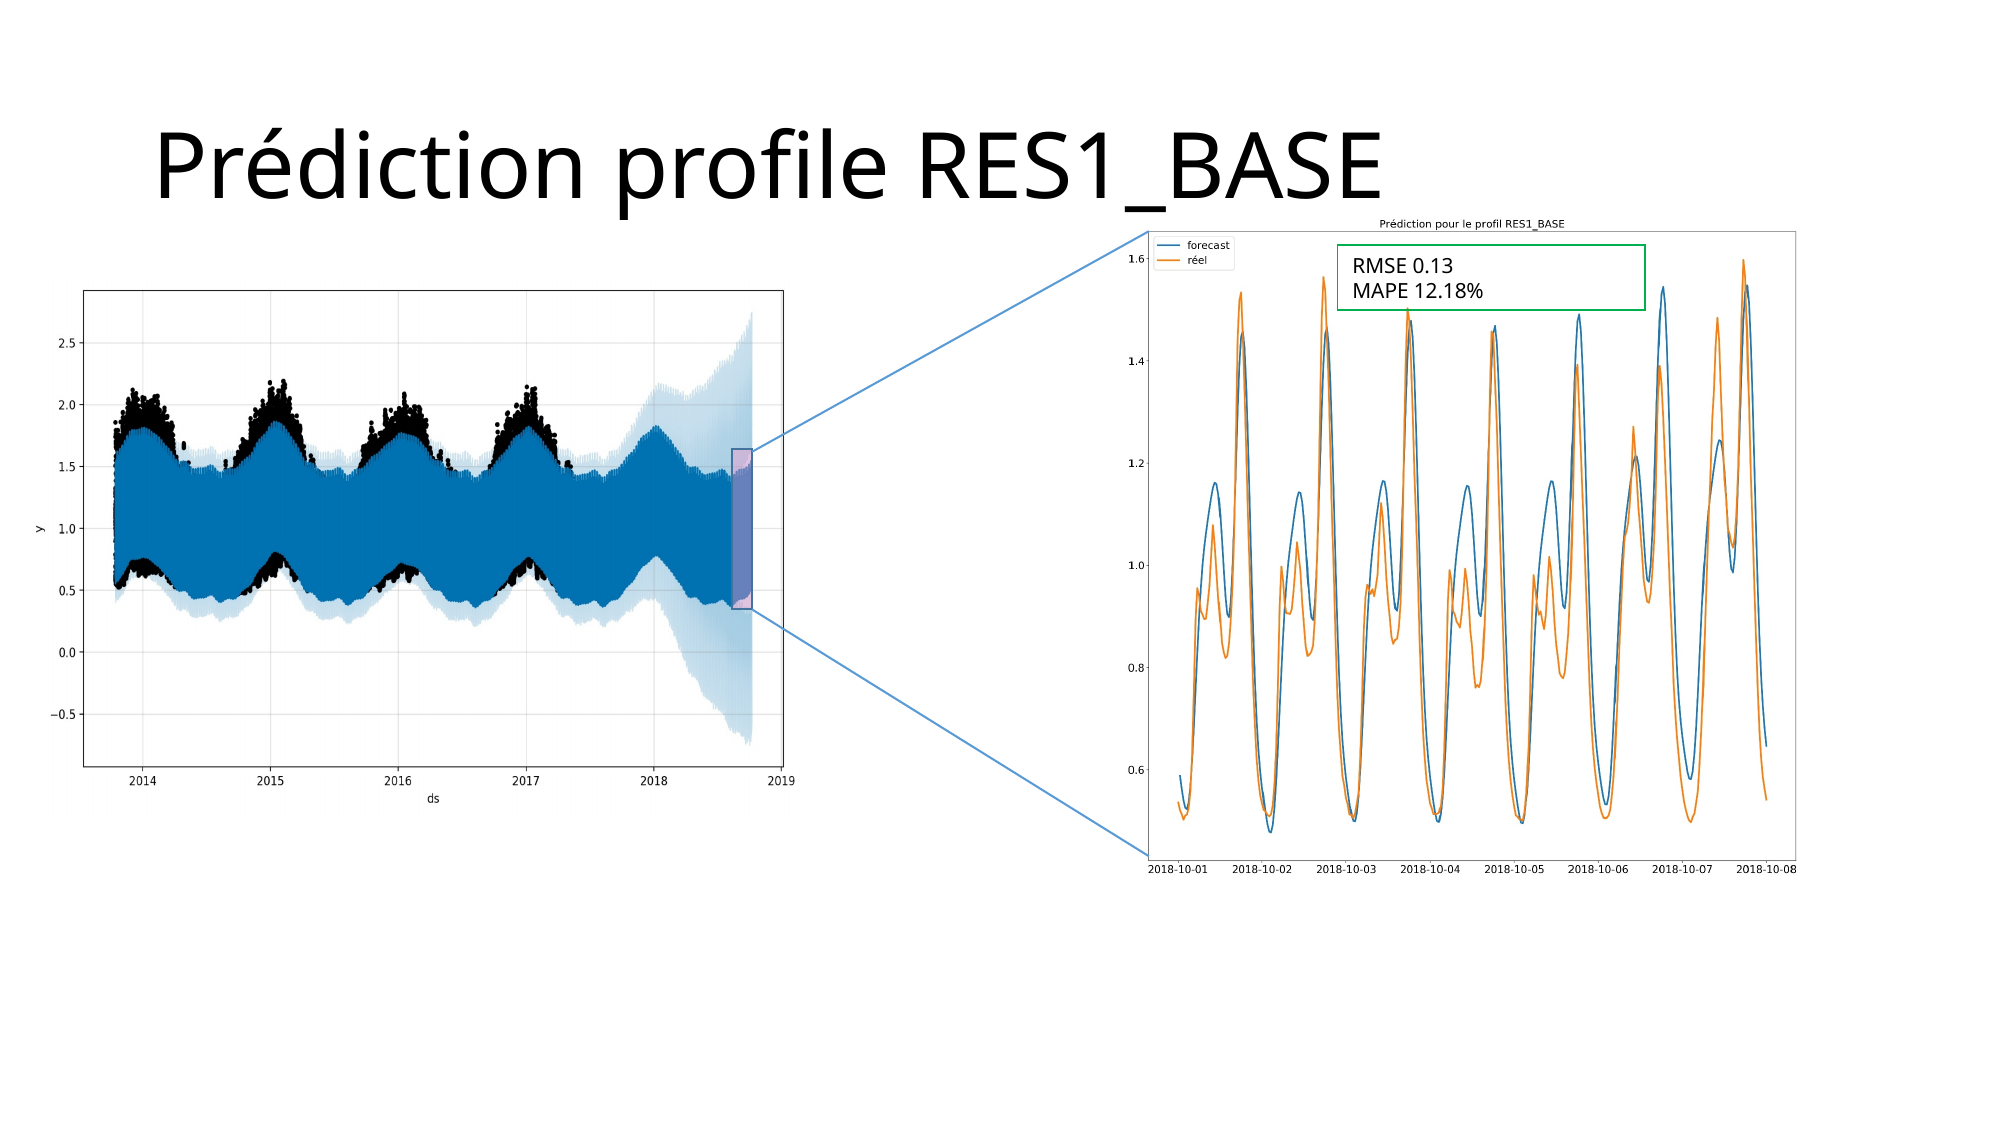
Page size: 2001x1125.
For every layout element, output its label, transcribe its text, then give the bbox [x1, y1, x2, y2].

picture [1044, 131, 1879, 965]
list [22, 277, 807, 819]
title Prédiction profile RES1_BASE [137, 59, 1863, 277]
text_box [751, 231, 1149, 452]
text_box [751, 609, 1149, 857]
